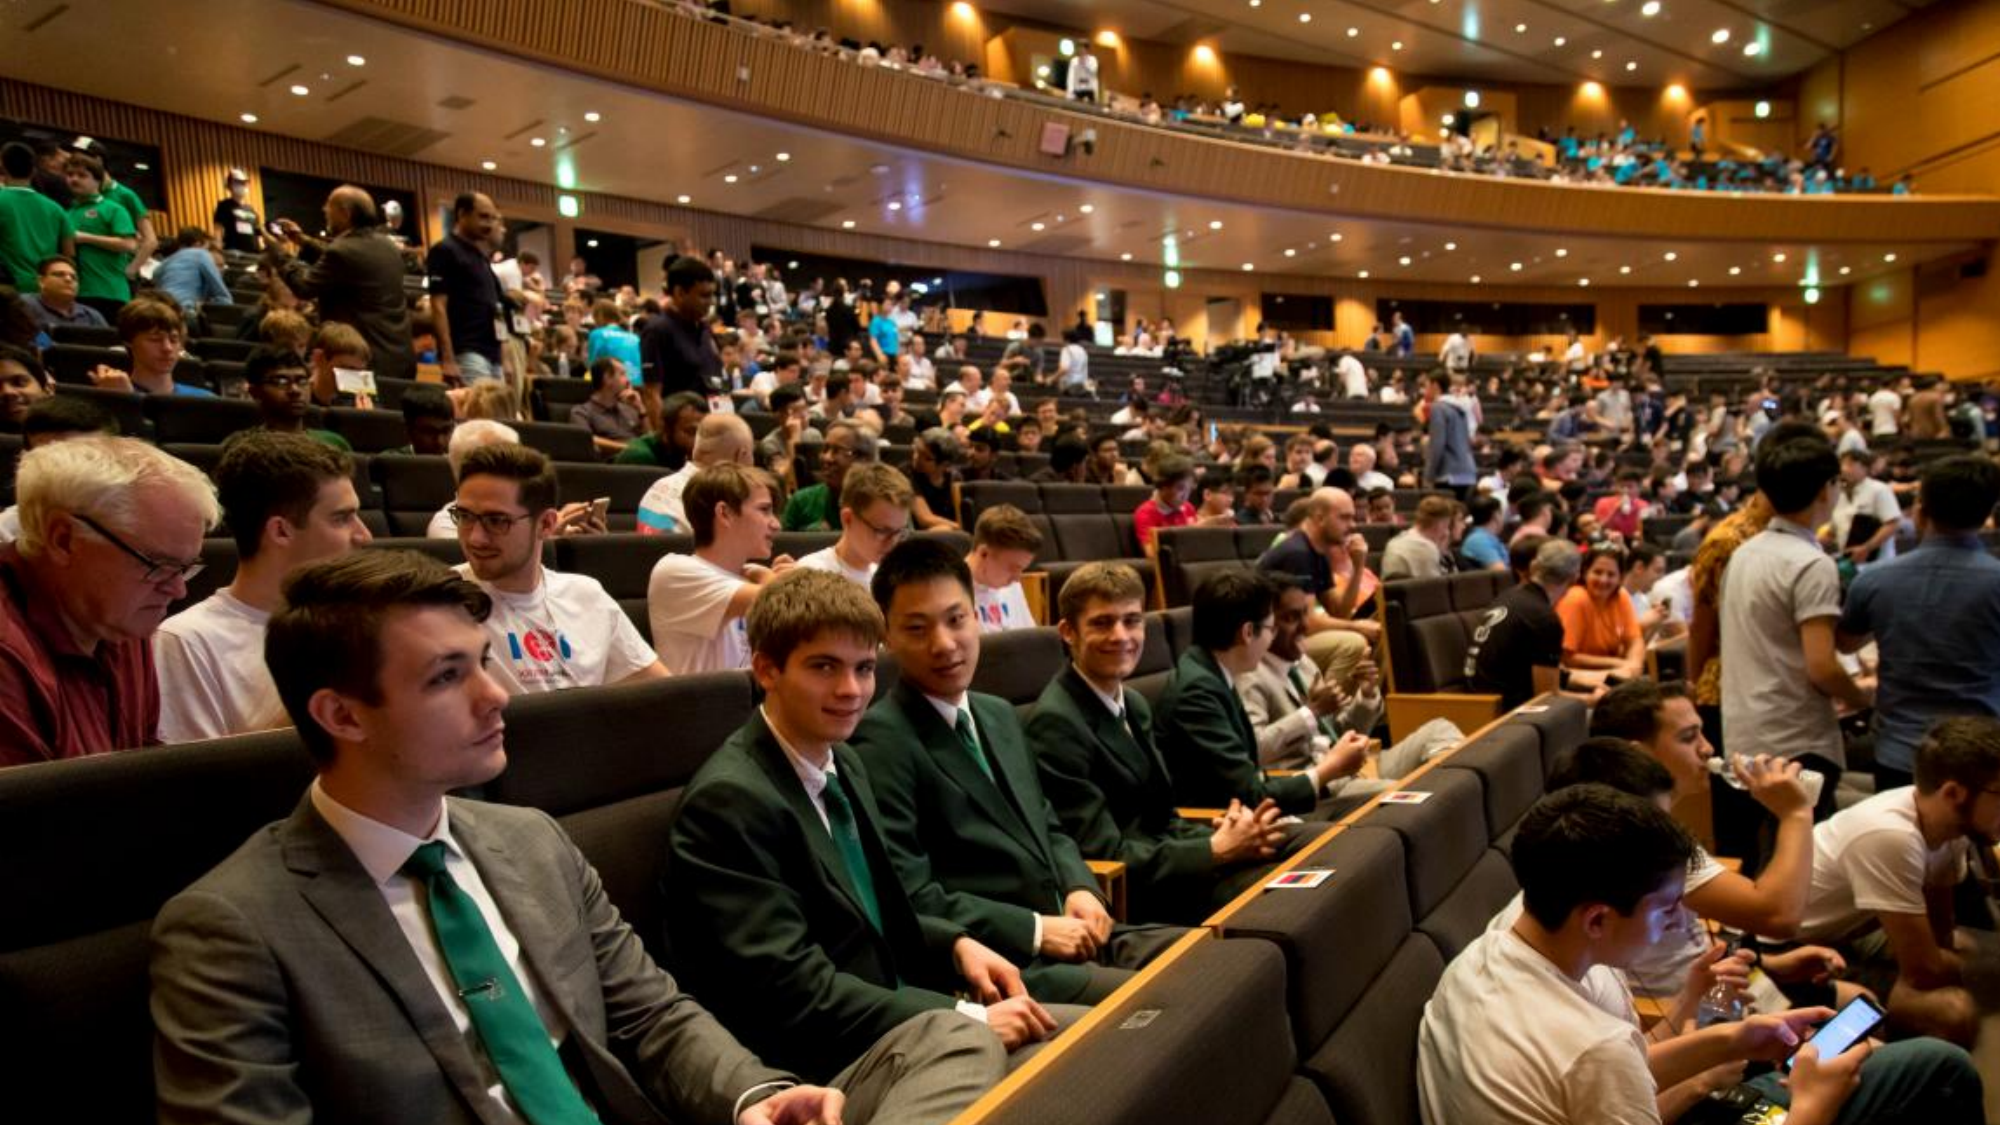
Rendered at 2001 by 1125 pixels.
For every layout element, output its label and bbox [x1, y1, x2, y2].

list [0, 0, 2000, 1125]
